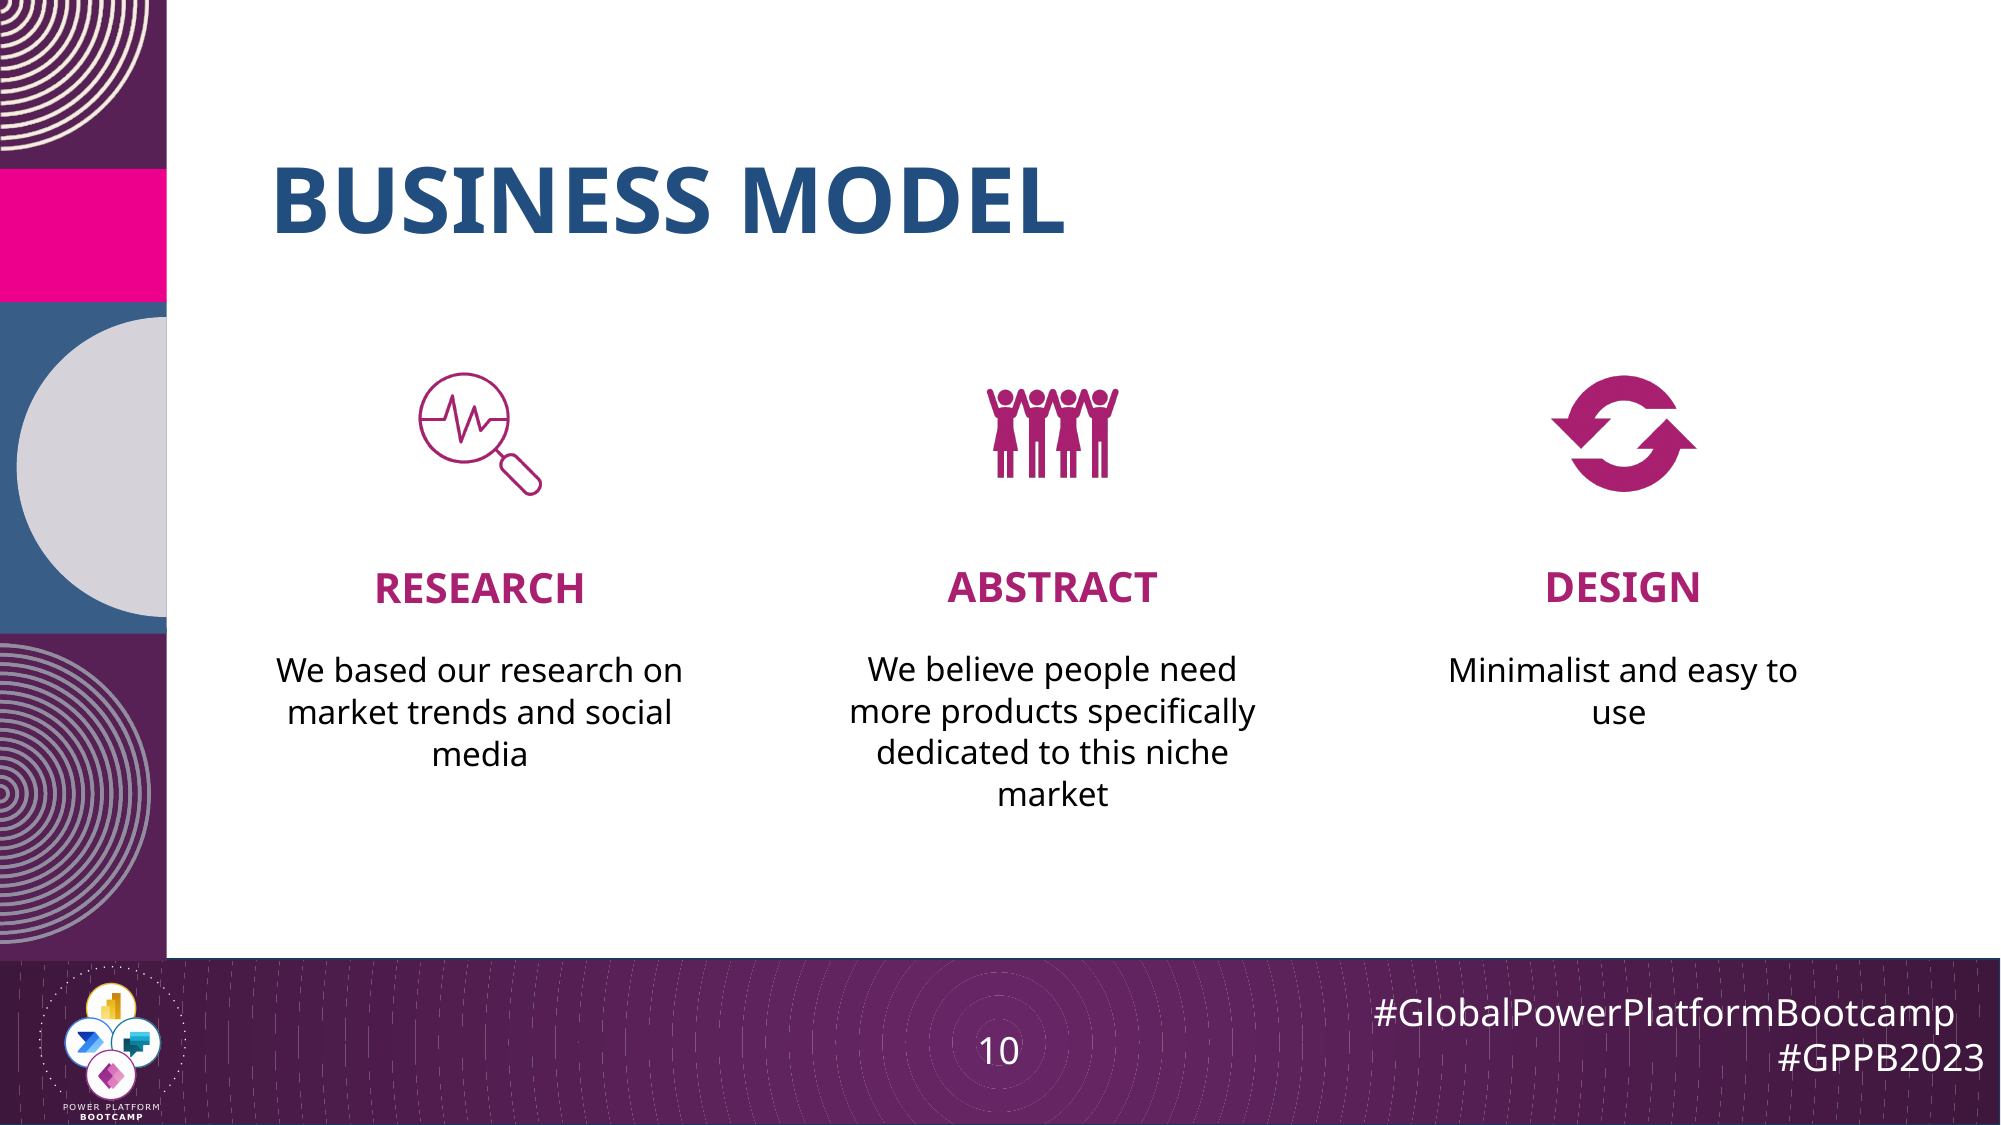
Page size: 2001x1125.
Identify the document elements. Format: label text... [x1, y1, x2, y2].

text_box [405, 358, 556, 509]
list DESIGN [1398, 551, 1849, 627]
list Minimalist and easy to use [1398, 639, 1849, 985]
list ABSTRACT [827, 551, 1278, 627]
text_box 10 [962, 1019, 1038, 1080]
list We based our research on market trends and social media [255, 639, 706, 985]
list RESEARCH [255, 552, 706, 628]
title BUSINESS MODEL [254, 146, 1850, 365]
picture [1, 644, 151, 944]
picture [39, 966, 186, 1120]
picture [1, 0, 149, 150]
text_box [977, 358, 1128, 509]
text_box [1548, 358, 1699, 509]
list We believe people need more products specifically dedicated to this niche market [827, 638, 1278, 984]
